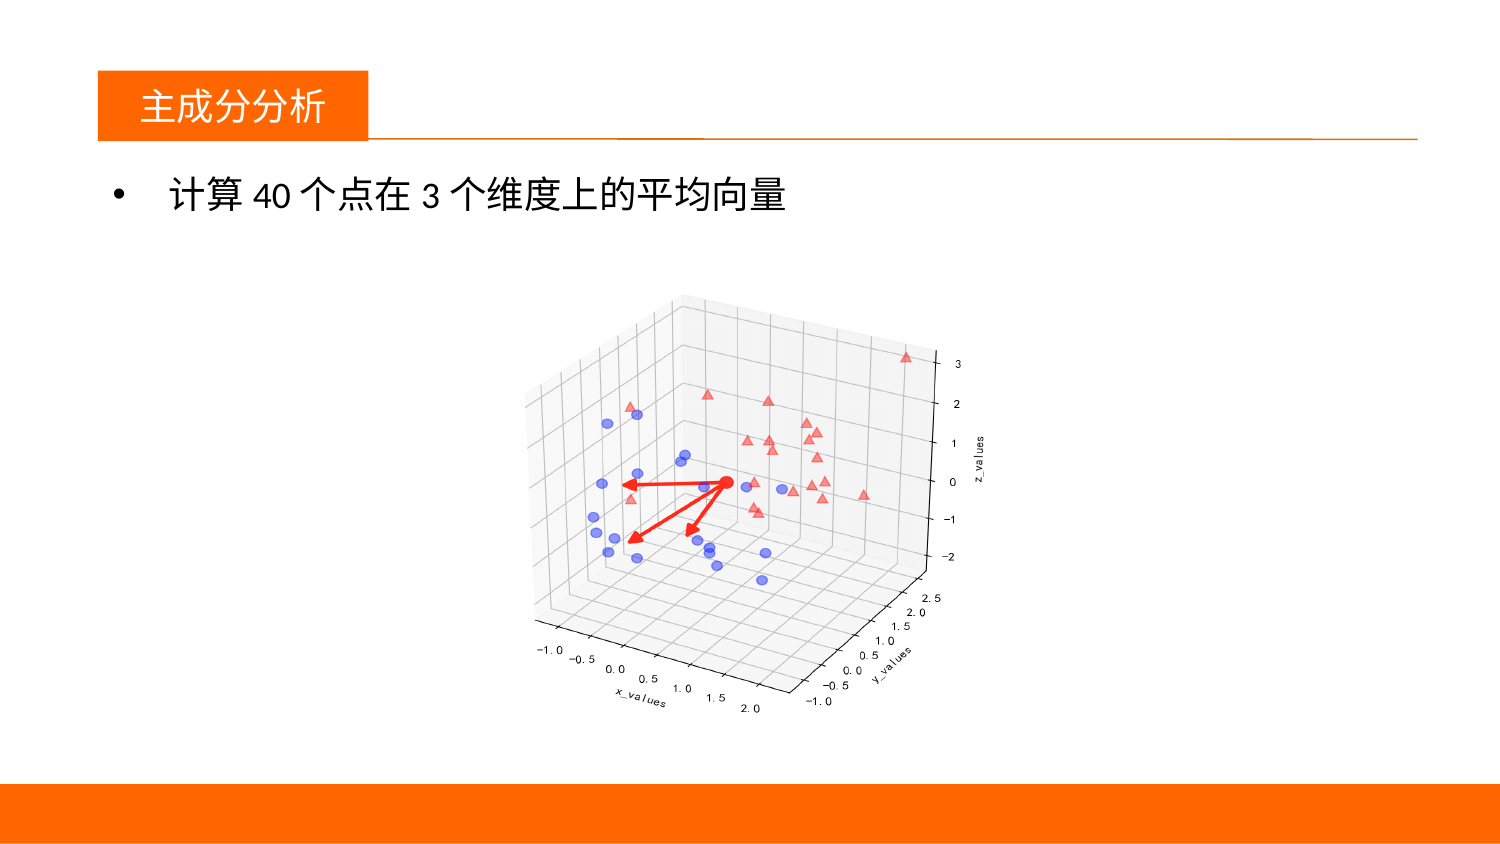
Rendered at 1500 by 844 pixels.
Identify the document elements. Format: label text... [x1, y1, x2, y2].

text_box 主成分分析 [96, 68, 370, 143]
text_box 计算40个点在3个维度上的平均向量 [97, 164, 1418, 224]
picture [504, 284, 996, 725]
text_box [99, 70, 130, 147]
text_box [0, 782, 1500, 844]
